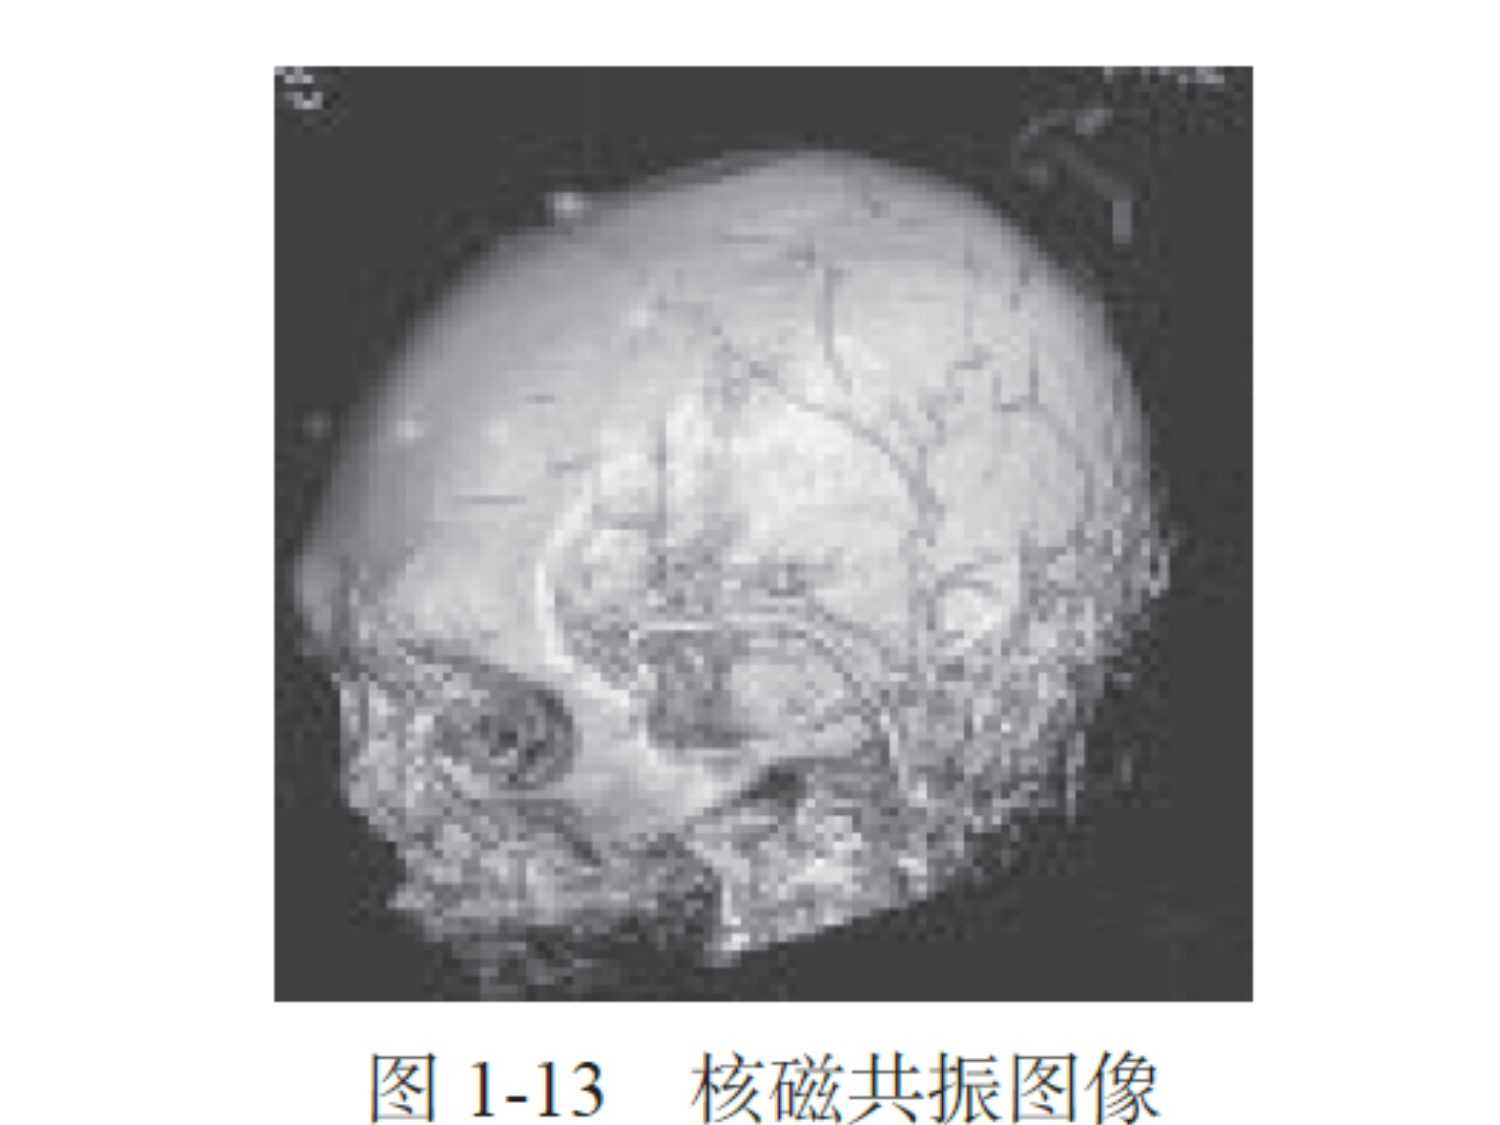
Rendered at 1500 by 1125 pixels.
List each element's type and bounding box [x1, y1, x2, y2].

picture [218, 30, 1294, 1125]
